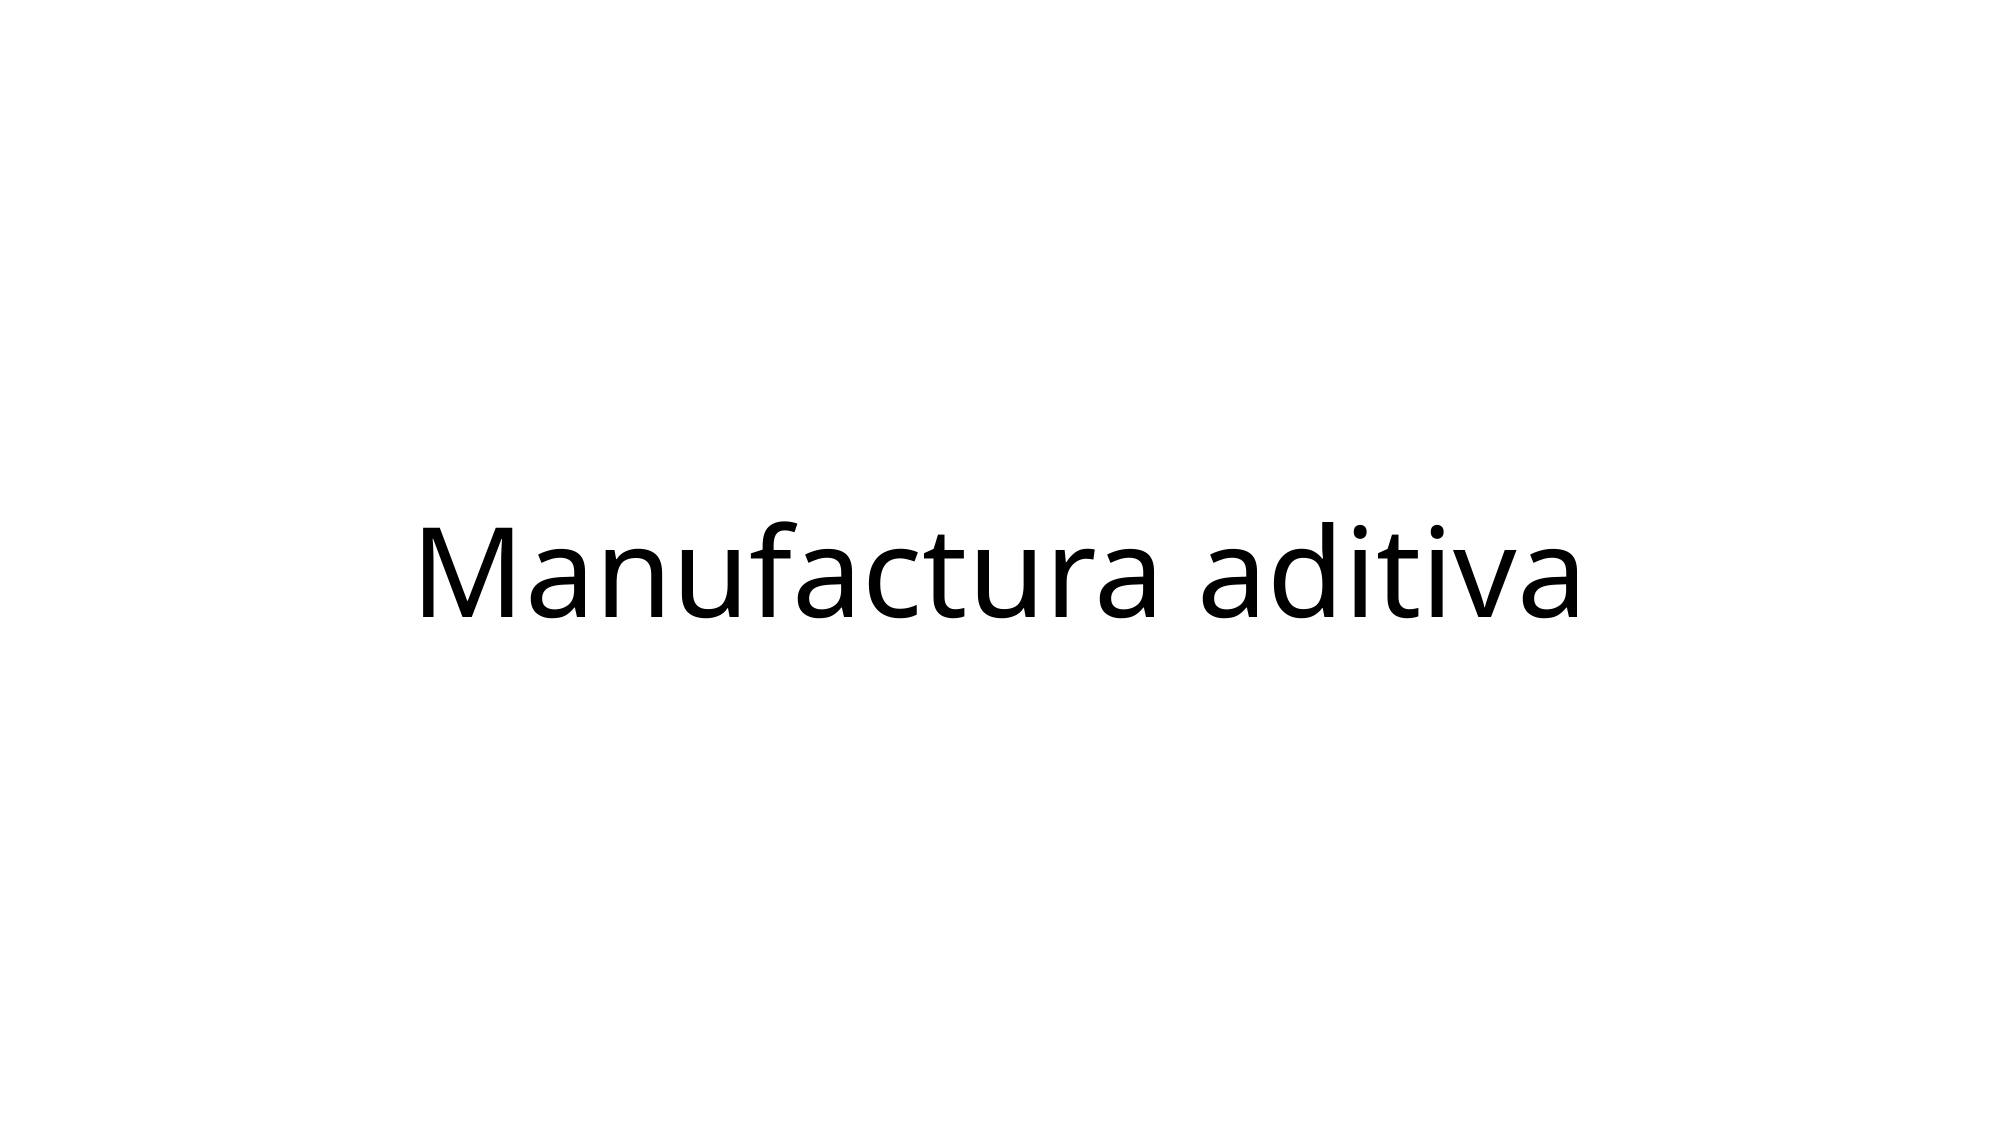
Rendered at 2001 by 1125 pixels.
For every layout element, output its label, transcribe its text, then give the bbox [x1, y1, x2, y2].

title Manufactura aditiva [249, 472, 1750, 653]
